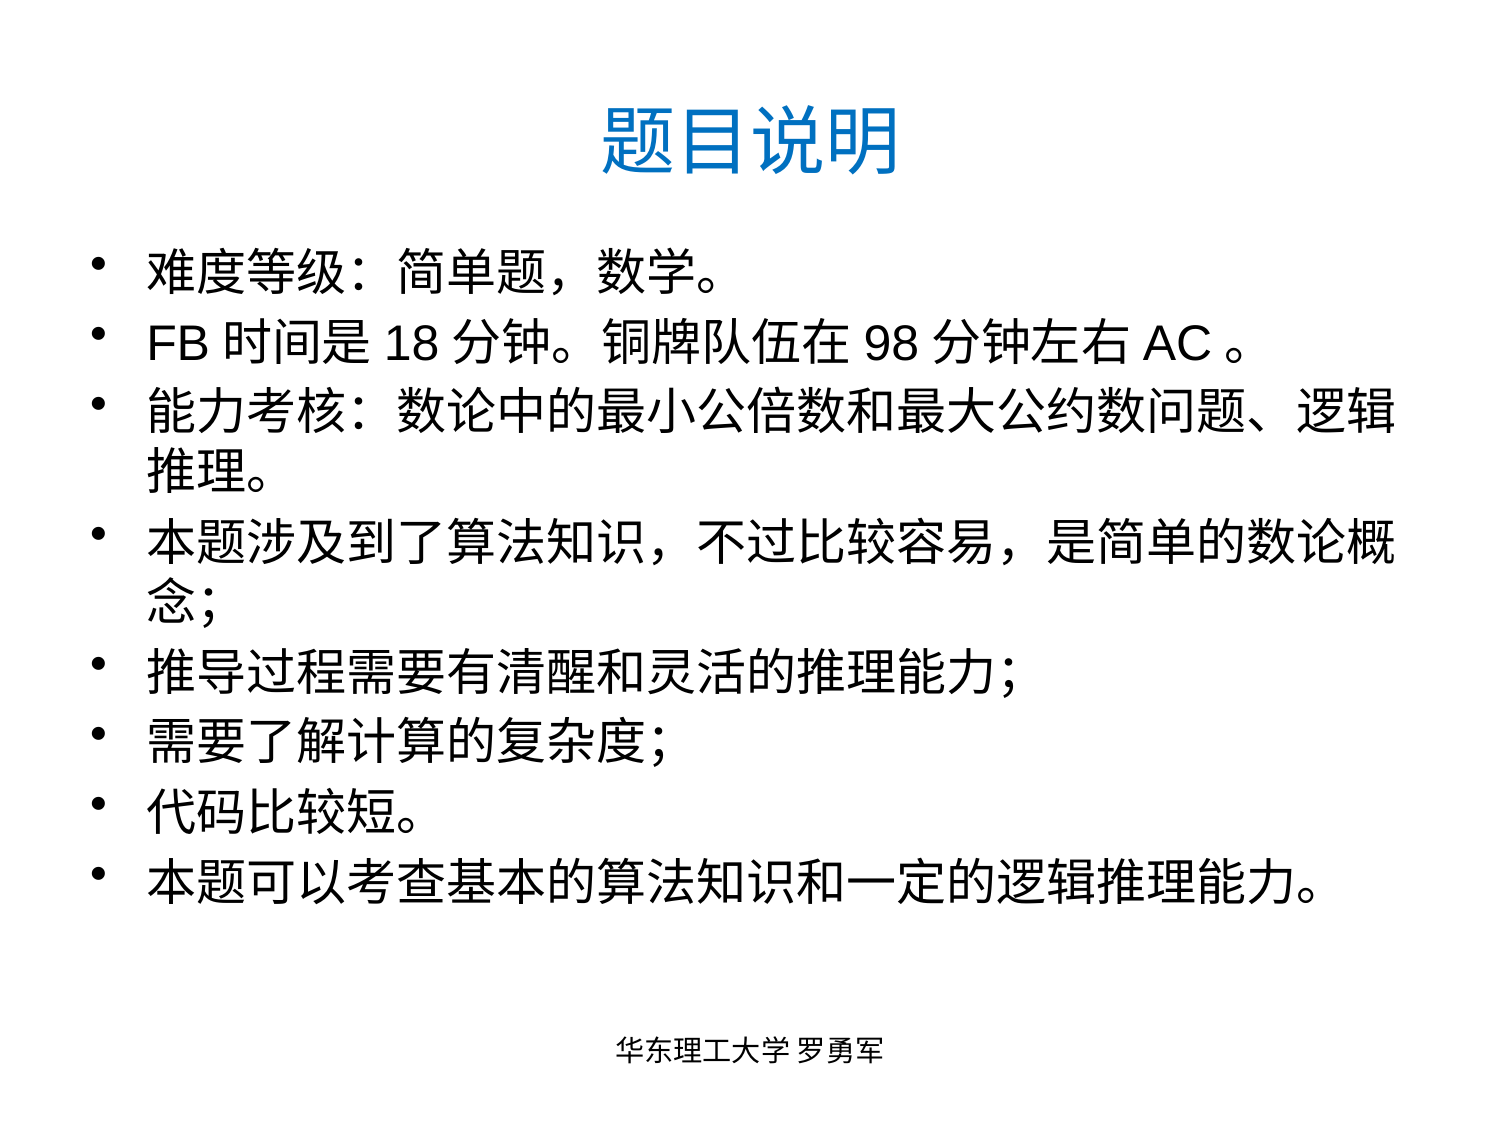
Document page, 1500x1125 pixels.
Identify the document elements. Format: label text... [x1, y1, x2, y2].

title 题目说明 [75, 45, 1425, 232]
footer 华东理工大学 罗勇军 [512, 1024, 988, 1103]
list 难度等级：简单题，数学。 FB时间是18分钟。铜牌队伍在98分钟左右AC。 能力考核：数论中的最小公倍数和最大公约数问题、逻辑推理。 本题涉及到了算法知识，不过比较容易，是简单的数论概念； 推导过程需要有清醒和灵活的推理能力； 需要了解计算的复杂度； 代码比较短。 本题可以考查基本的算法知识和一定的逻辑推理能力。 [75, 232, 1425, 1005]
